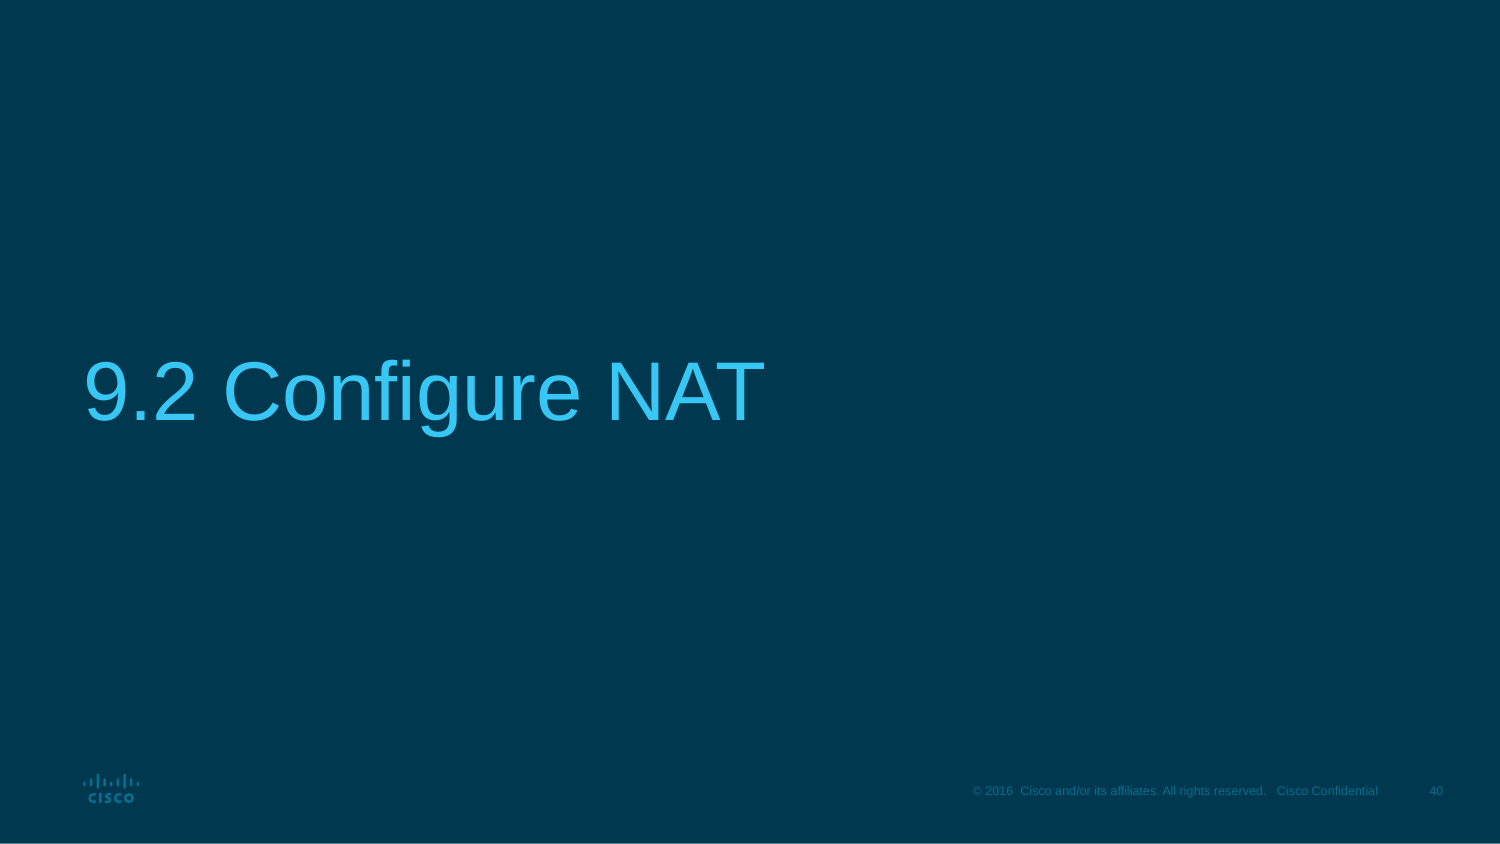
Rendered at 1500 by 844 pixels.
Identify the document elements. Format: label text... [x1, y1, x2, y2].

title 9.2 Configure NAT [68, 150, 1315, 446]
